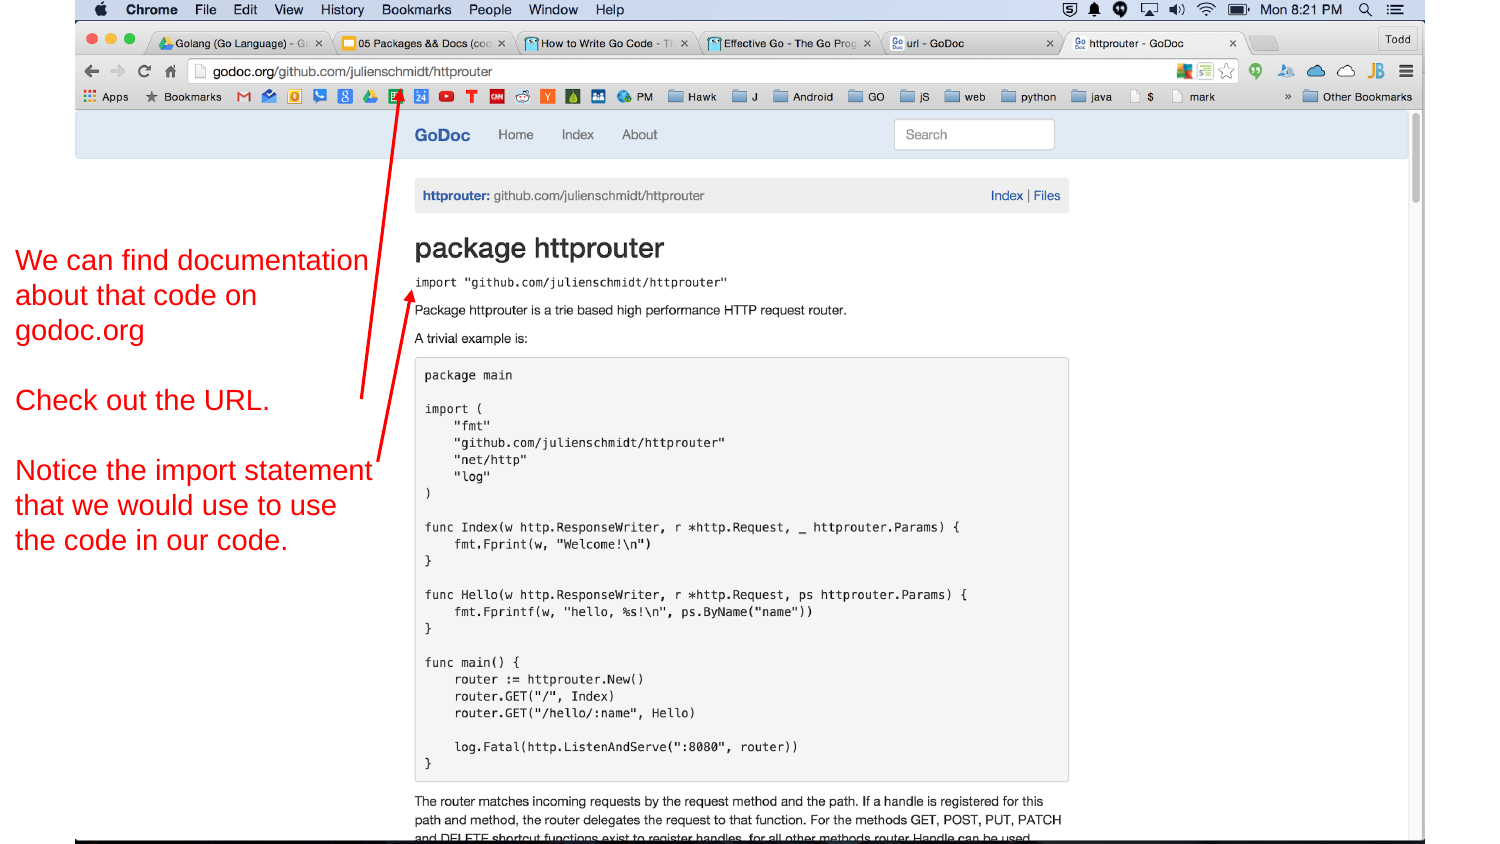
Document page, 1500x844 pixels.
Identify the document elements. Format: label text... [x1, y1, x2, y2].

picture [74, 0, 1426, 844]
text_box We can find documentation about that code on godoc.org Check out the URL. Notice the import statement that we would use to use the code in our code. [0, 226, 69, 578]
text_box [361, 88, 401, 400]
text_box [377, 289, 413, 462]
